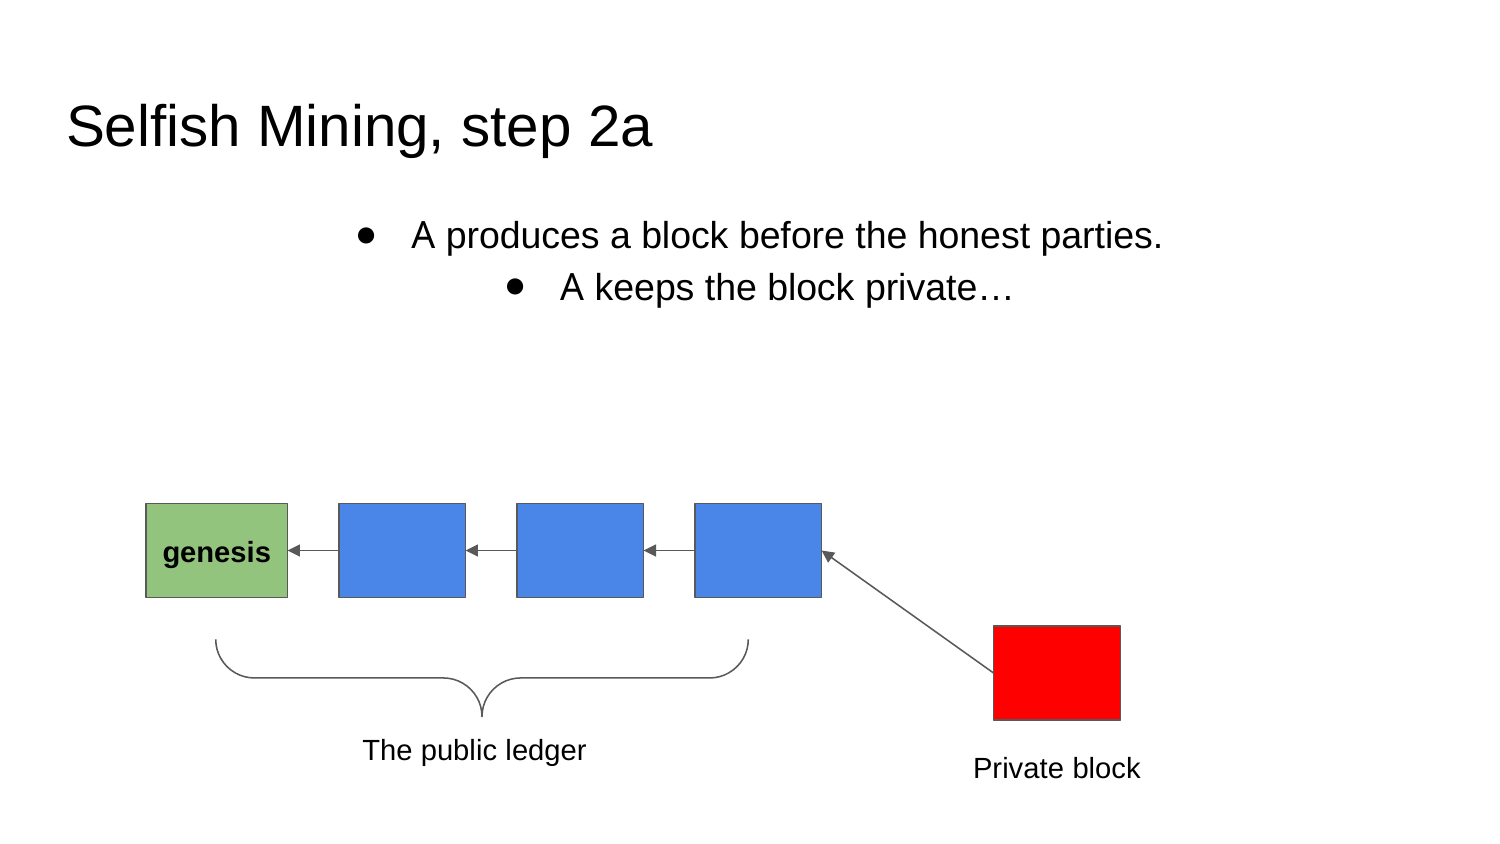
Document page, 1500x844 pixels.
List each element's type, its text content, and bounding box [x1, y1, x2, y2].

list A produces a block before the honest parties. A keeps the block private… [51, 189, 1449, 265]
text_box [215, 639, 749, 717]
title Selfish Mining, step 2a [51, 72, 1449, 167]
text_box [695, 503, 822, 598]
text_box The public ledger [347, 716, 613, 782]
text_box [338, 503, 466, 598]
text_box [821, 550, 994, 674]
text_box [516, 503, 644, 598]
text_box genesis [146, 503, 288, 598]
text_box Private block [924, 734, 1190, 800]
text_box [993, 626, 1121, 721]
